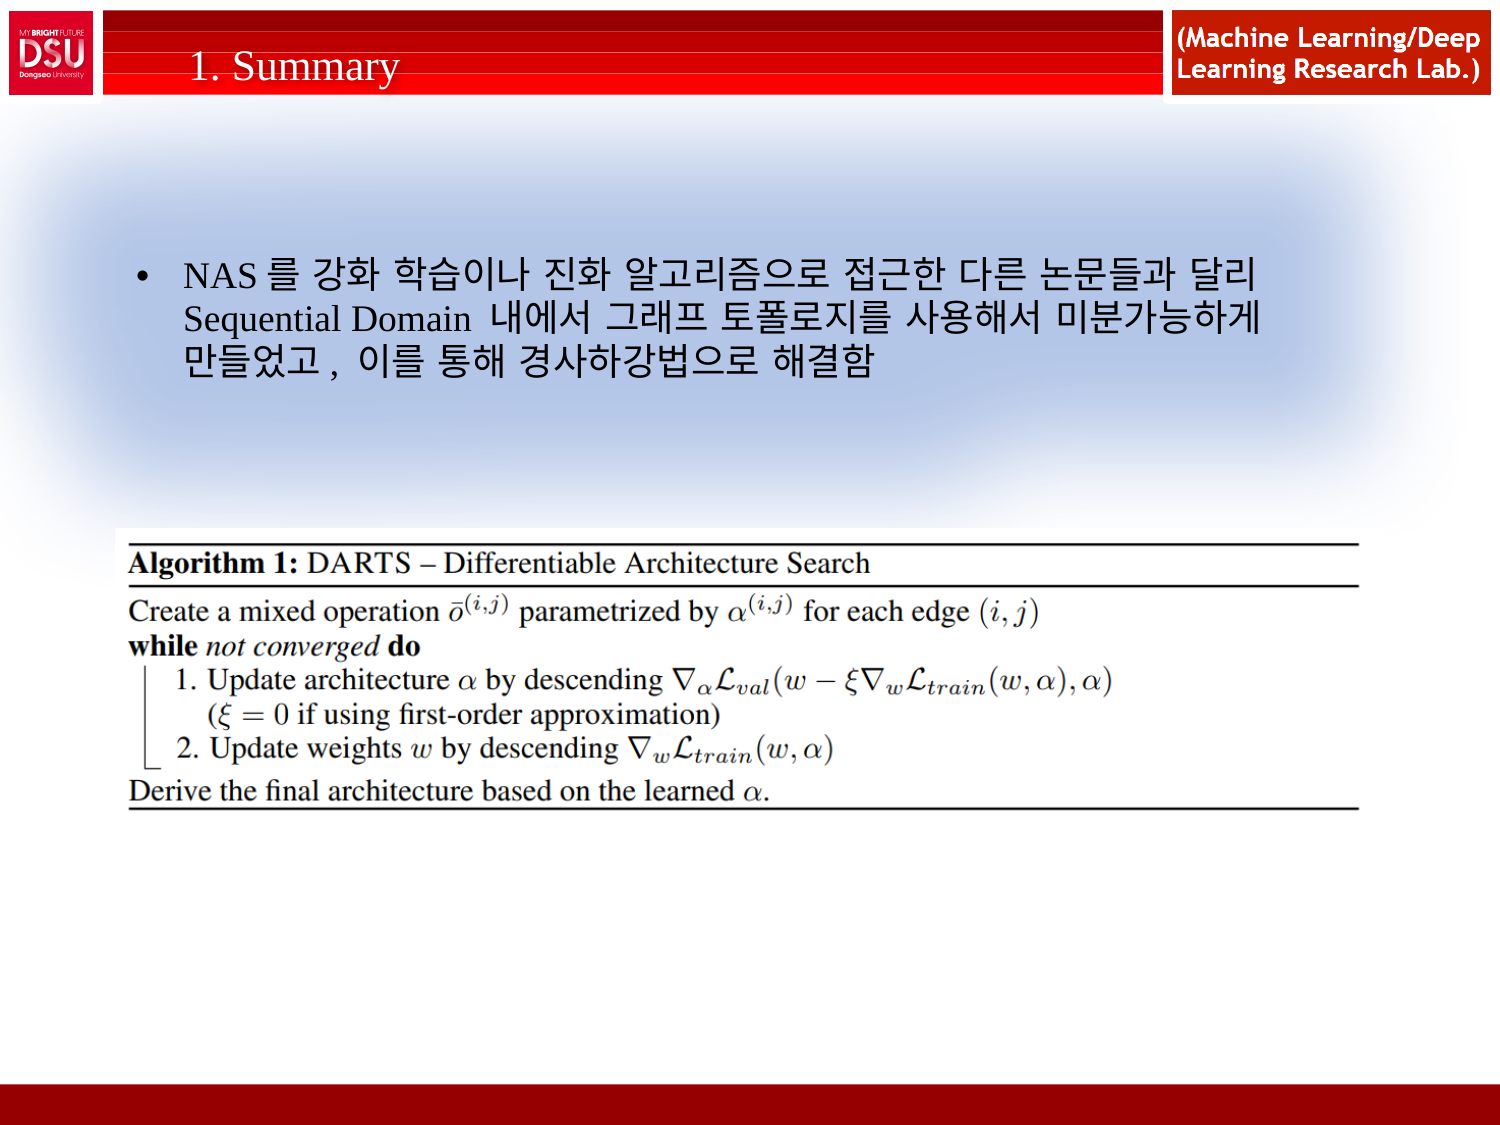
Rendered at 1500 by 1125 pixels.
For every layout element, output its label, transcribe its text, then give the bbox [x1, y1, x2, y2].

text_box NAS를 강화 학습이나 진화 알고리즘으로 접근한 다른 논문들과 달리 Sequential Domain 내에서 그래프 토폴로지를 사용해서 미분가능하게 만들었고, 이를 통해 경사하강법으로 해결함 [49, 247, 1373, 421]
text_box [0, 2, 1500, 96]
picture [114, 528, 1385, 826]
text_box [0, 1082, 1500, 1125]
